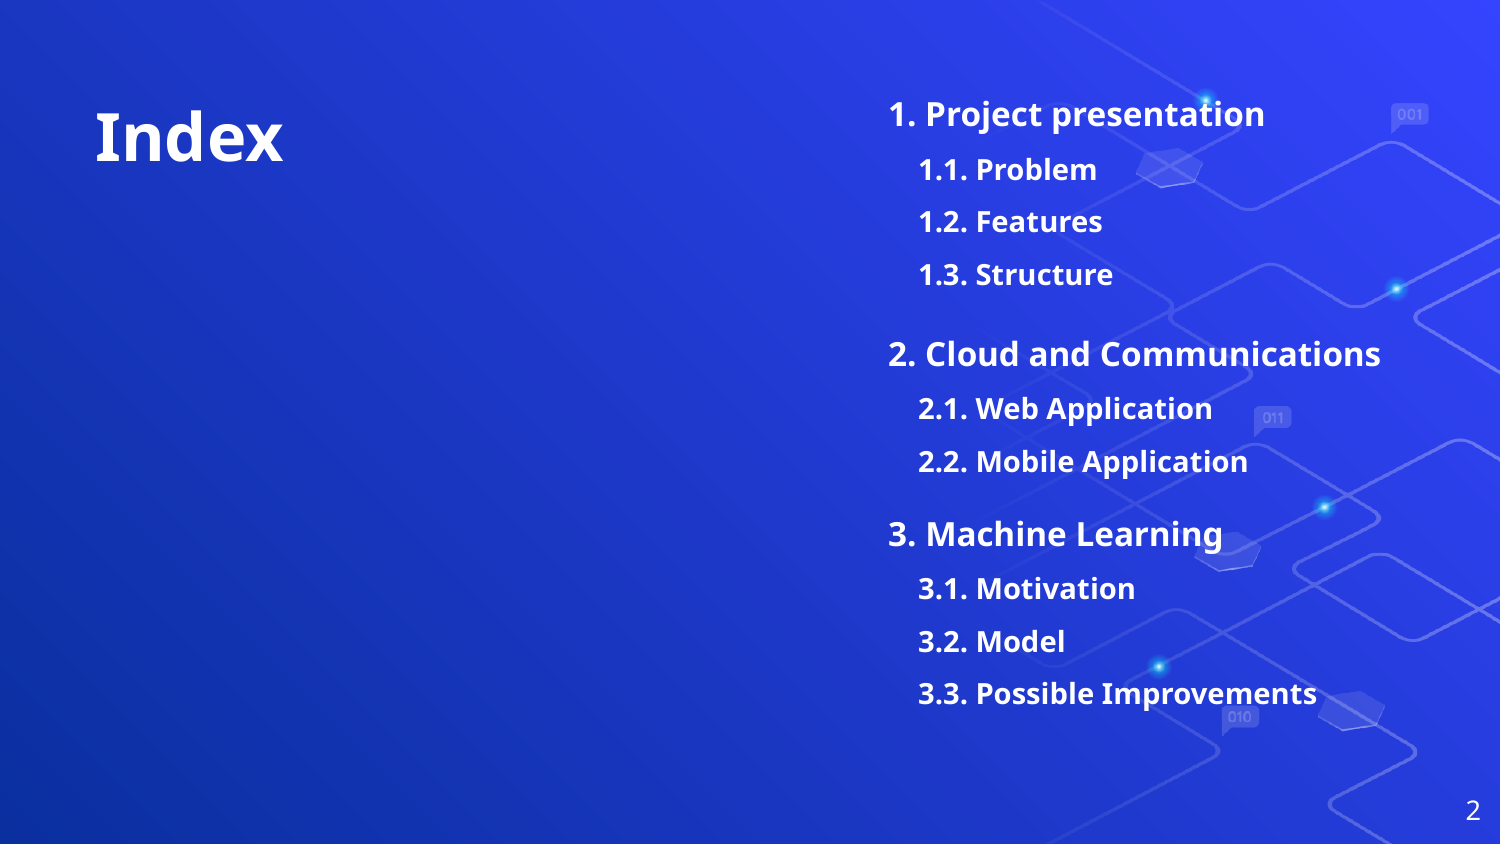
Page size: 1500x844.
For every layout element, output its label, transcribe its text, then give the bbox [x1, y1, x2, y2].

picture [0, 0, 1500, 844]
text_box 3. Machine Learning 3.1. Motivation 3.2. Model 3.3. Possible Improvements [888, 506, 1425, 738]
title Index [95, 33, 1082, 175]
slide_number 2 [1391, 779, 1482, 844]
list 2. Cloud and Communications 2.1. Web Application 2.2. Mobile Application [888, 327, 1425, 506]
list 1. Project presentation 1.1. Problem 1.2. Features 1.3. Structure [888, 87, 1455, 318]
